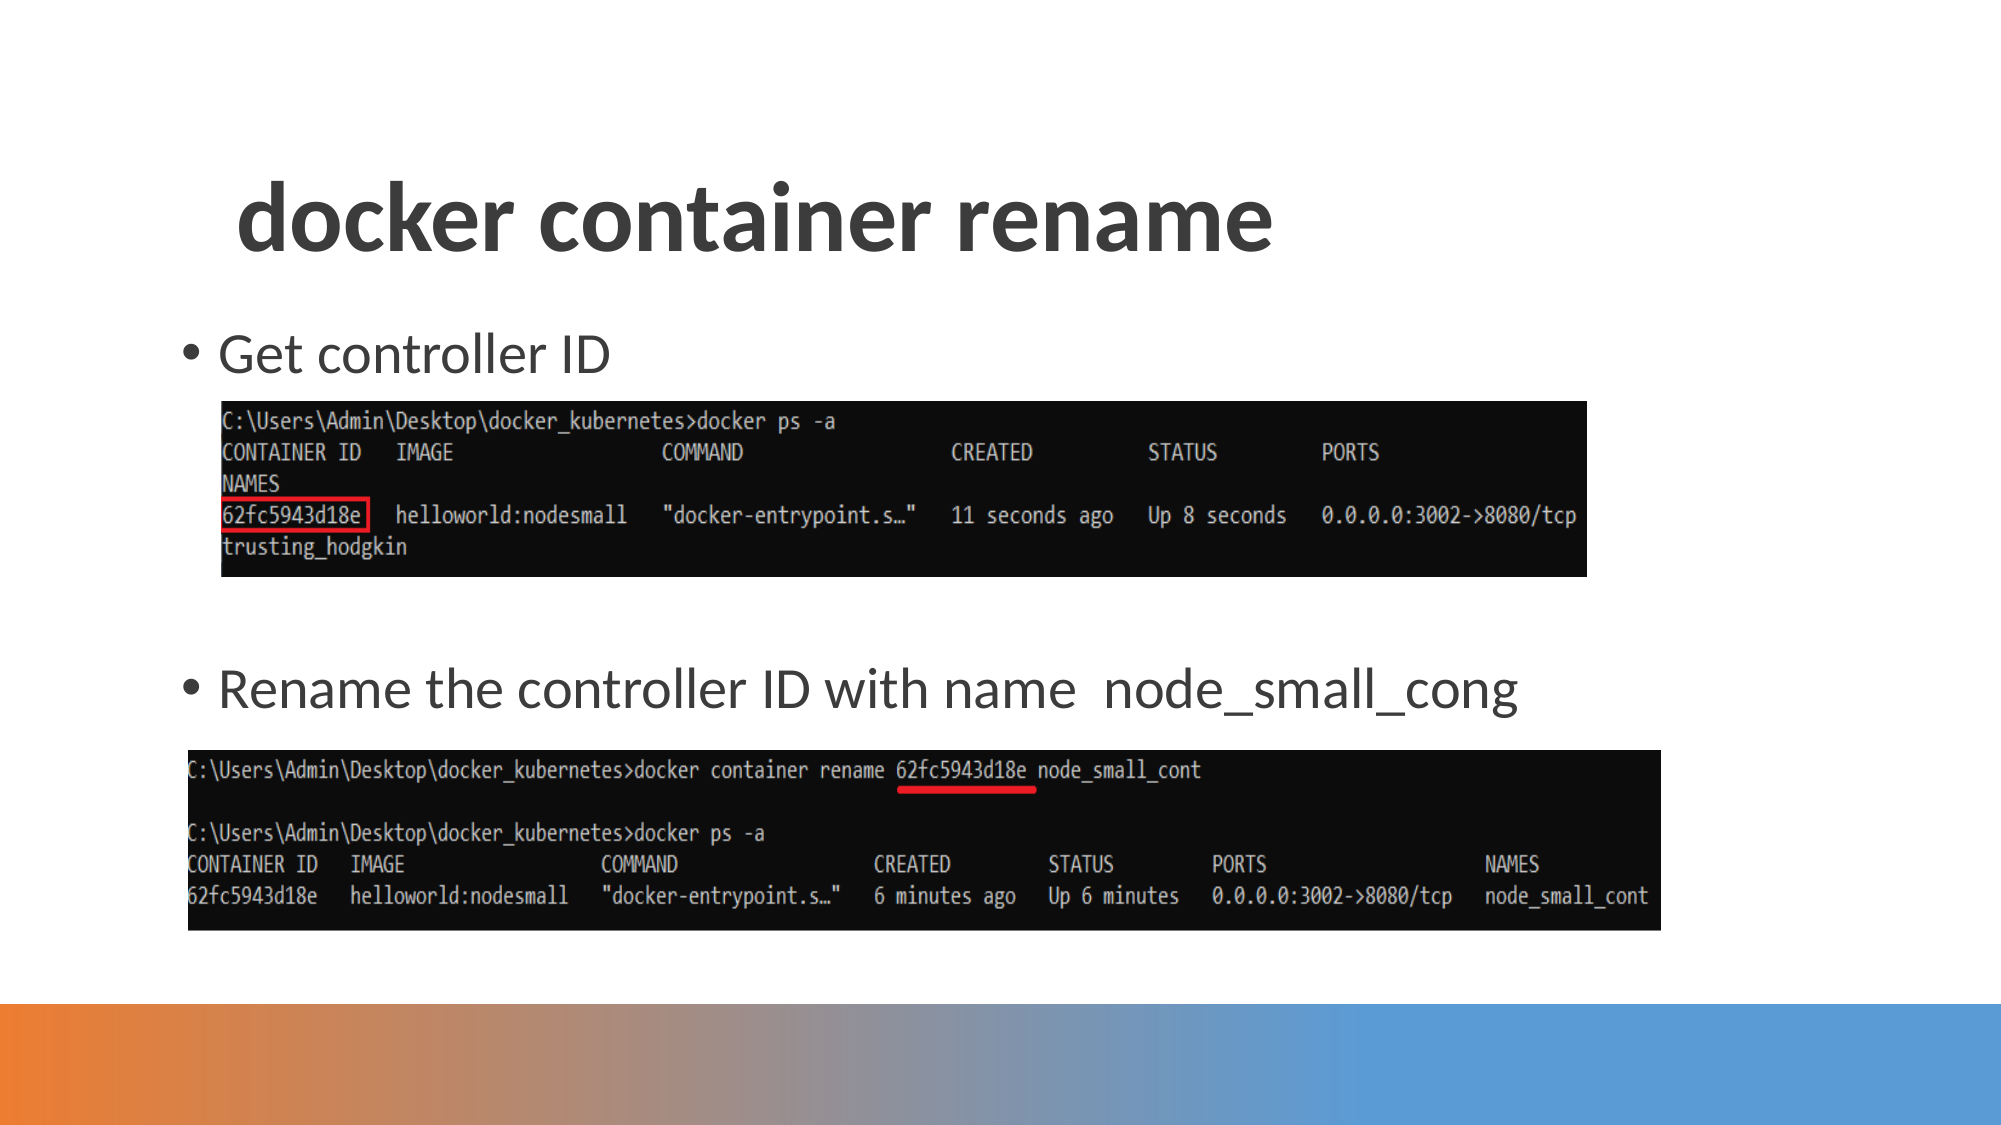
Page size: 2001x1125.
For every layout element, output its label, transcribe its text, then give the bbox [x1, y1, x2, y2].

picture [221, 401, 1587, 577]
list docker container rename [221, 157, 1597, 257]
list Get controller ID Rename the controller ID with name node_small_cong [166, 315, 1832, 927]
picture [188, 750, 1661, 934]
